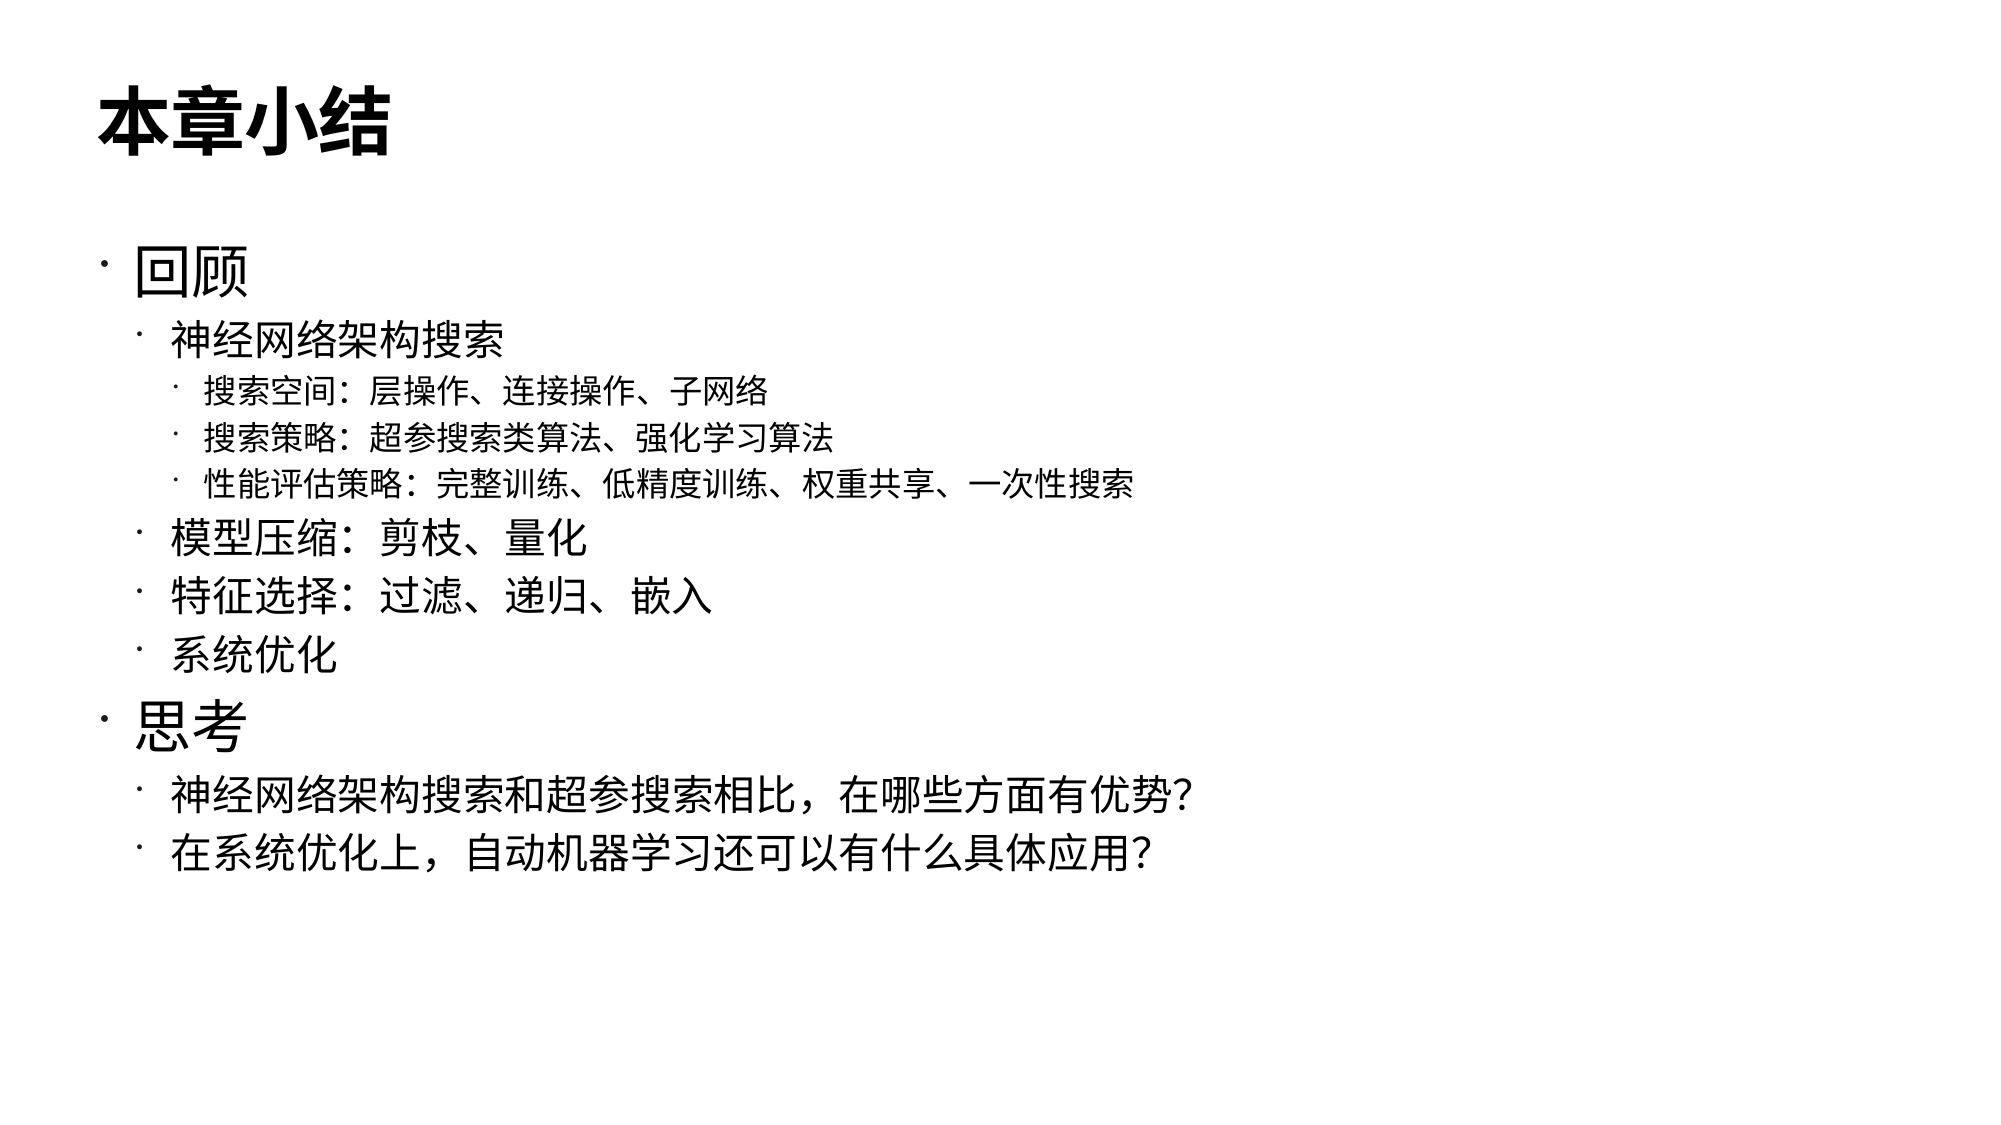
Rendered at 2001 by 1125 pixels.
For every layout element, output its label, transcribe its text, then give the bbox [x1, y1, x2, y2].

title 本章小结 [96, 75, 1904, 166]
list 回顾 神经网络架构搜索 搜索空间：层操作、连接操作、子网络 搜索策略：超参搜索类算法、强化学习算法 性能评估策略：完整训练、低精度训练、权重共享、一次性搜索 模型压缩：剪枝、量化 特征选择：过滤、递归、嵌入 系统优化 思考 神经网络架构搜索和超参搜索相比，在哪些方面有优势？ 在系统优化上，自动机器学习还可以有什么具体应用？ [95, 235, 1904, 900]
